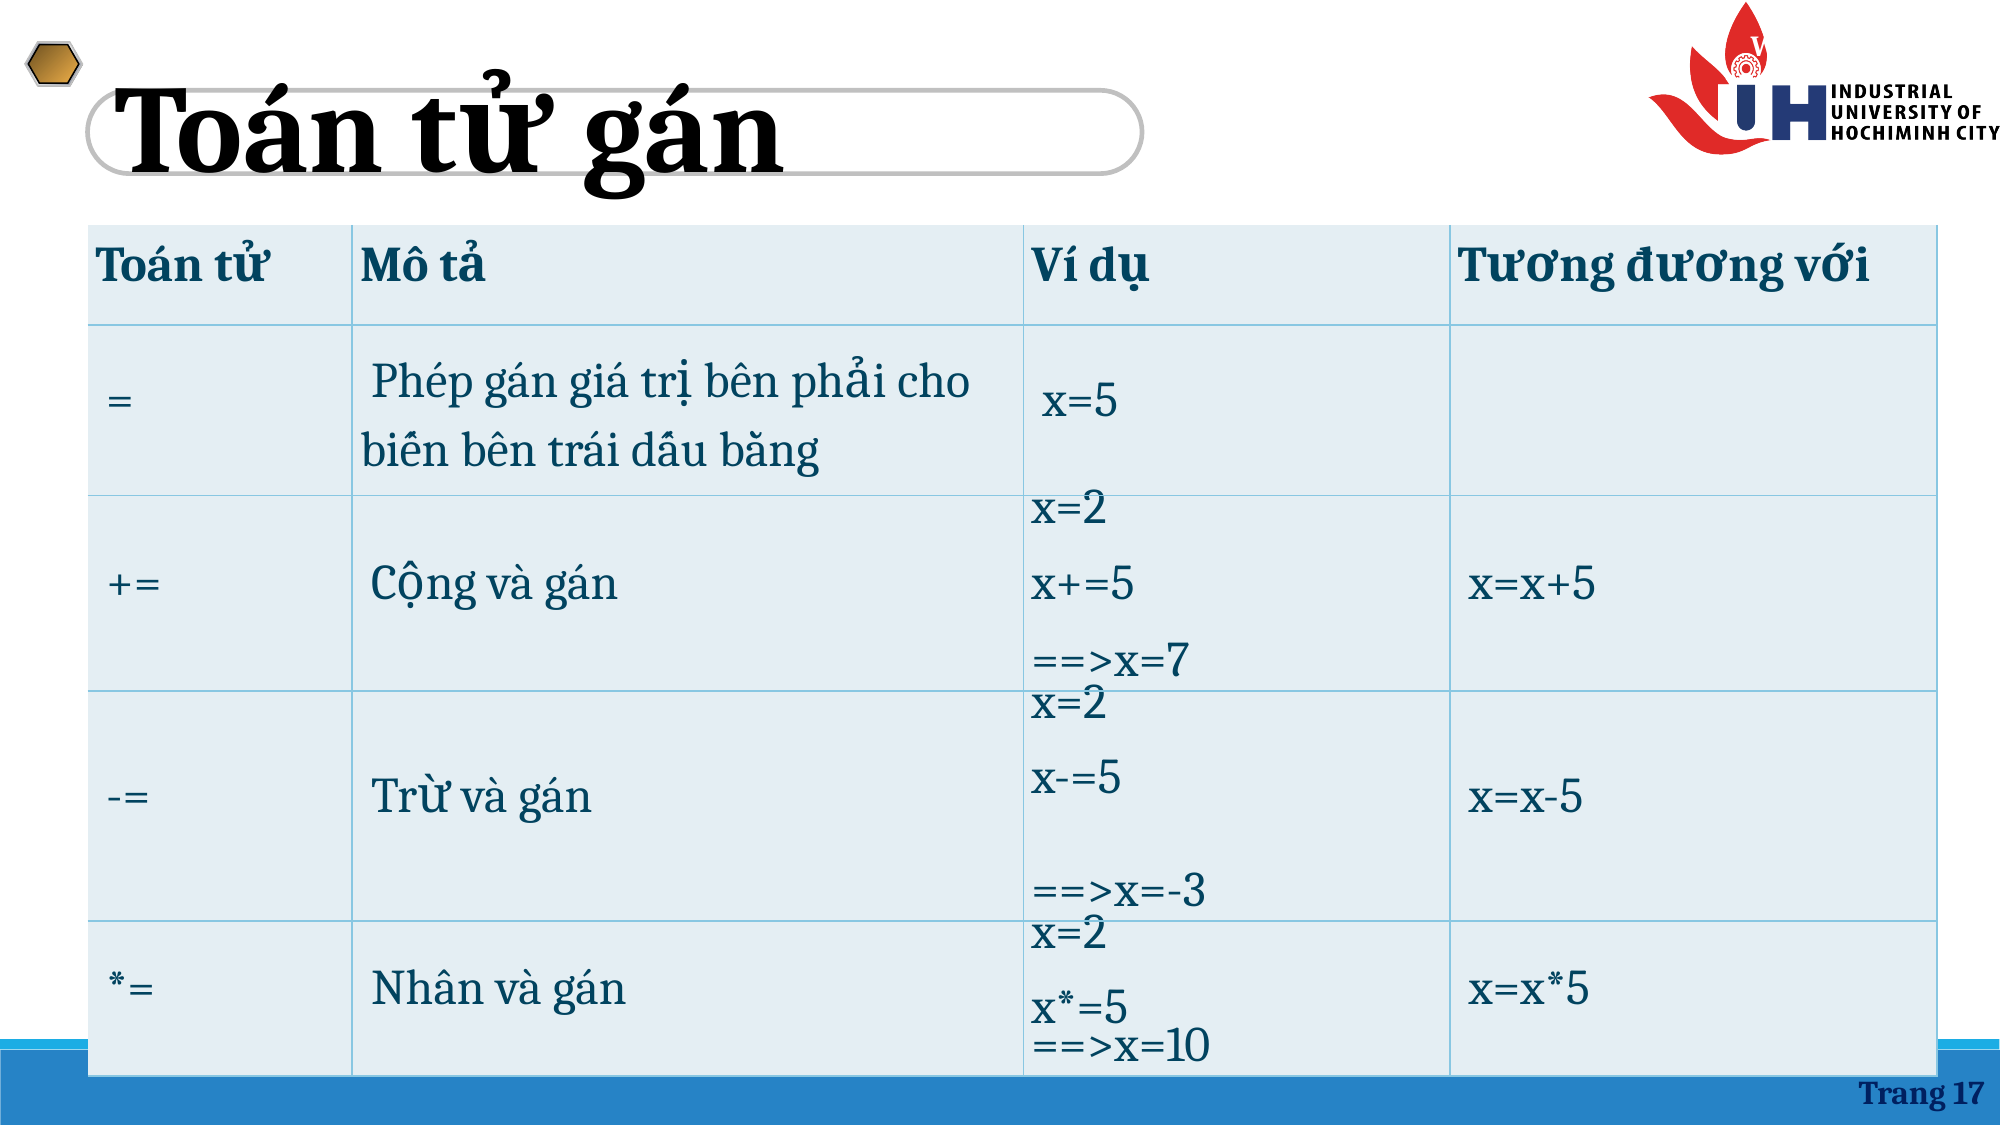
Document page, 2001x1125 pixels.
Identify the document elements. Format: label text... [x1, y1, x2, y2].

table_cell x=x*5 [1451, 922, 1936, 1075]
table_header Ví dụ [1024, 225, 1449, 324]
table_cell Trừ và gán [353, 692, 1023, 920]
table_cell += [88, 496, 351, 690]
table_cell x=x-5 [1451, 692, 1936, 920]
table_cell Nhân và gán [353, 922, 1023, 1075]
table_header Tương đương với [1451, 225, 1936, 324]
table_header Mô tả [353, 225, 1023, 324]
text_box [74, 122, 1950, 984]
table_cell x=x+5 [1451, 496, 1936, 690]
table_cell x=5 [1024, 326, 1449, 495]
slide_number Trang 17 [1533, 1060, 2000, 1121]
table_cell Cộng và gán [353, 496, 1023, 690]
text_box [24, 41, 1143, 175]
picture [1648, 1, 2000, 155]
table_cell x=2 x+=5 ==>x=7 [1024, 496, 1449, 690]
table_header Toán tử [88, 225, 351, 324]
table_cell [1451, 326, 1936, 495]
table_cell *= [88, 922, 351, 1075]
table_cell -= [88, 692, 351, 920]
table_cell Phép gán giá trị bên phải cho biến bên trái dấu bằng [353, 326, 1023, 495]
table_cell = [88, 326, 351, 495]
table_cell x=2 x-=5 ==>x=-3 [1024, 692, 1449, 920]
table_cell x=2 x*=5 ==>x=10 [1024, 922, 1449, 1075]
